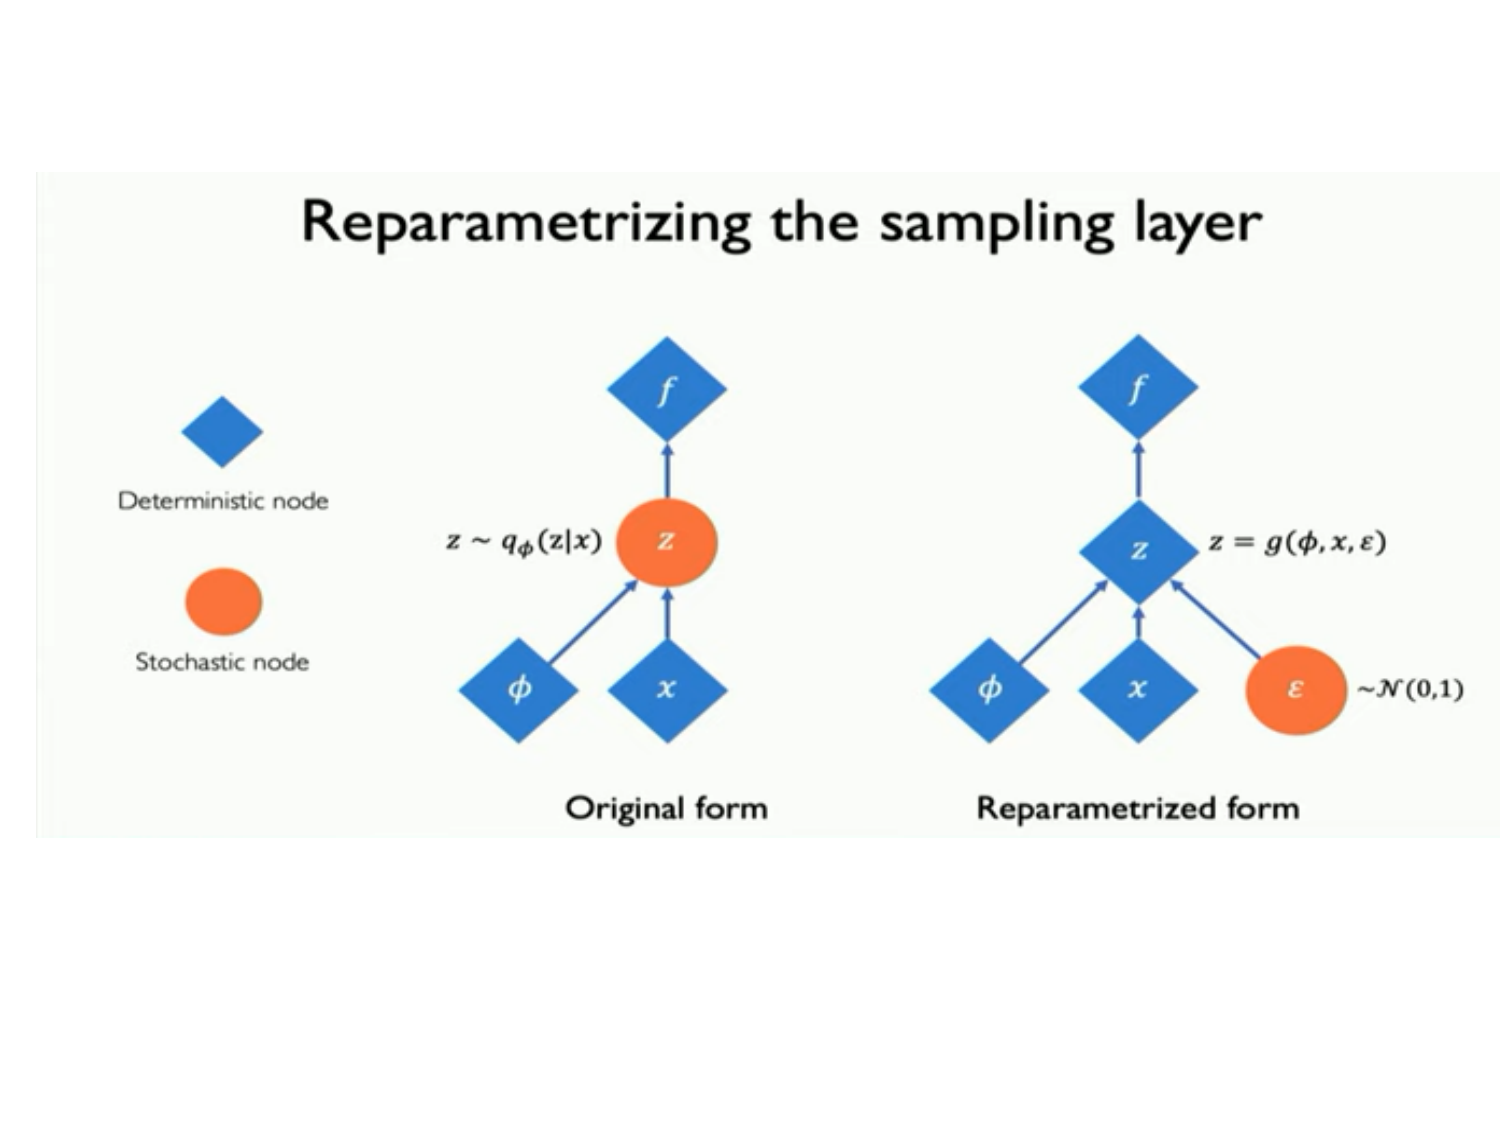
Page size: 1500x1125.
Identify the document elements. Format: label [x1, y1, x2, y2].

picture [36, 172, 1500, 838]
